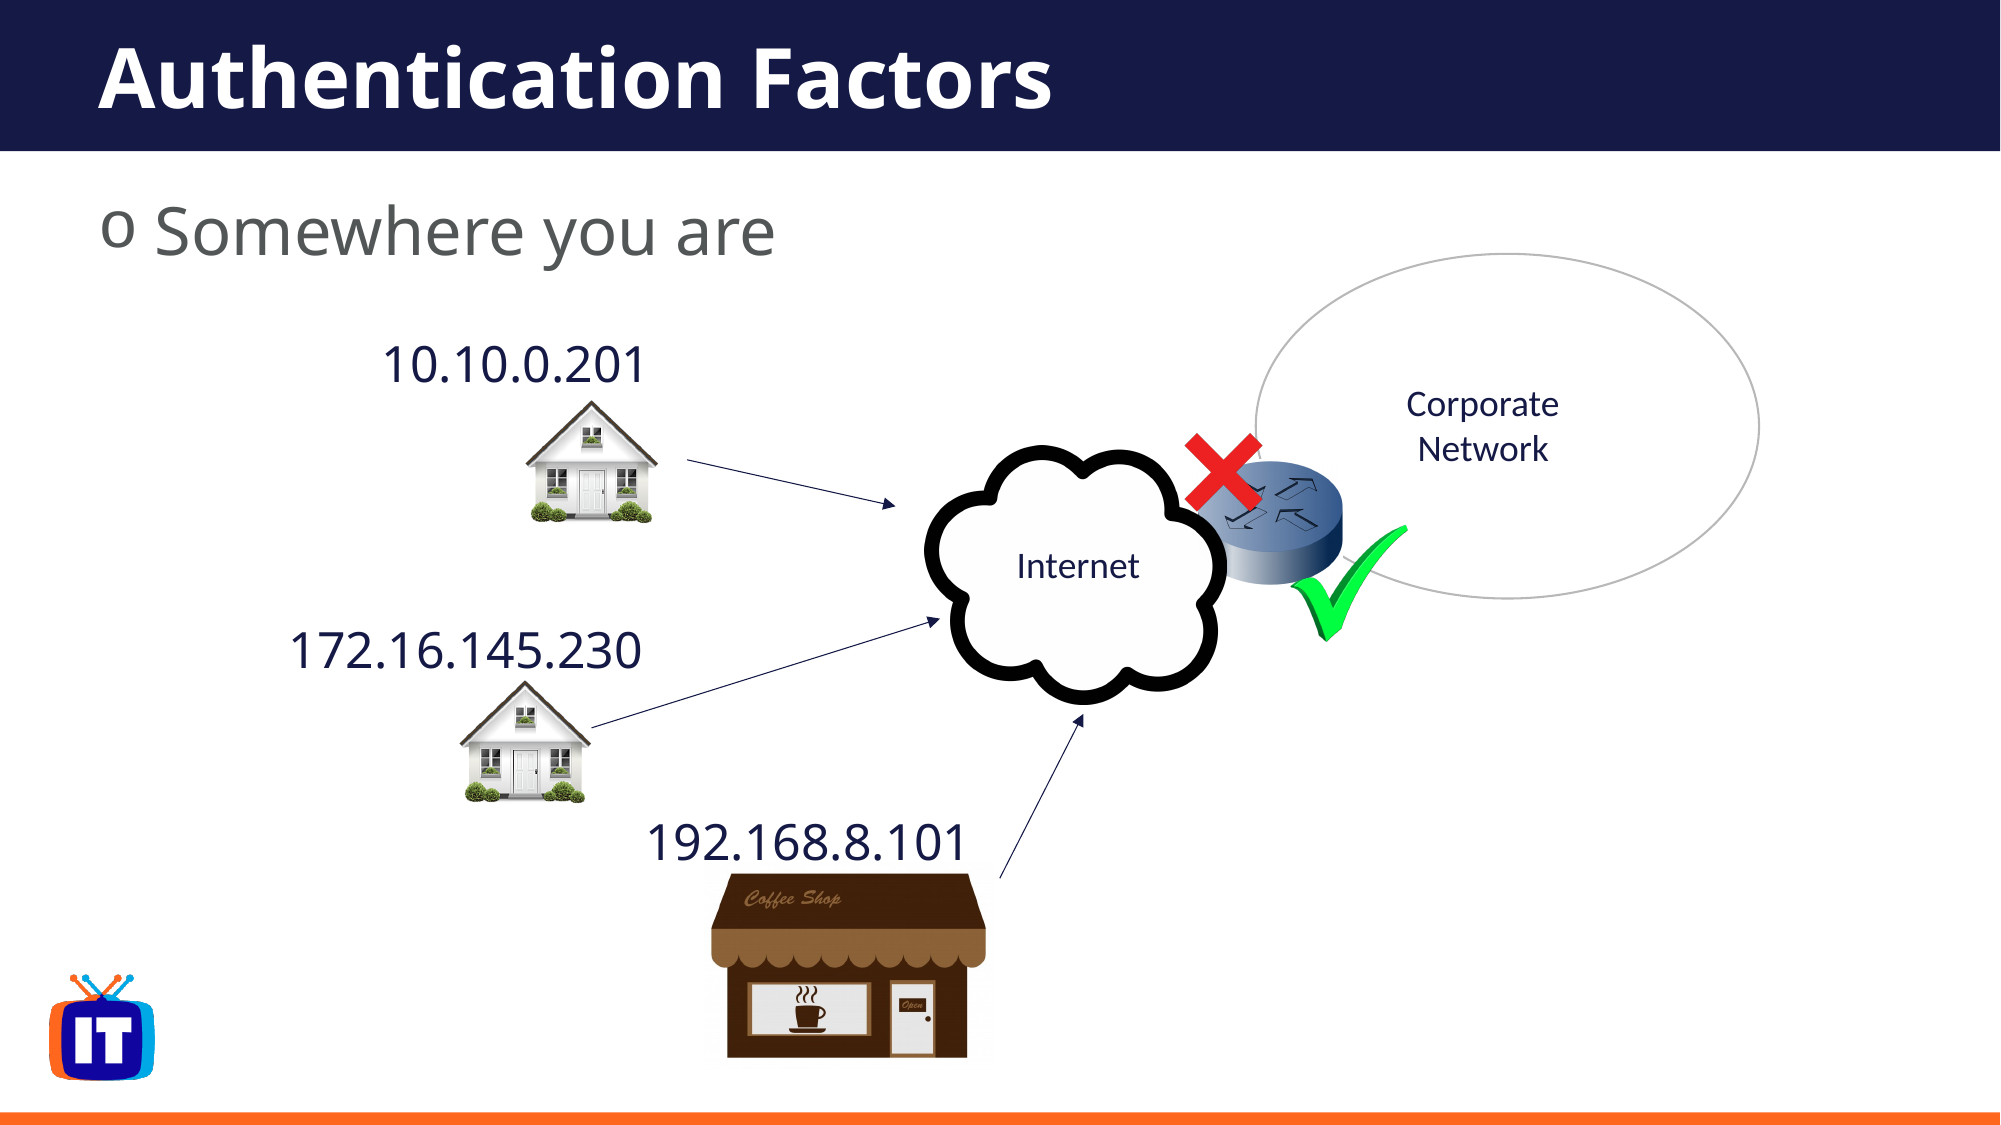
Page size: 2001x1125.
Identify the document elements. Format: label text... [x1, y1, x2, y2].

picture [524, 399, 659, 534]
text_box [687, 459, 896, 507]
list Somewhere you are [83, 190, 1917, 960]
picture [45, 968, 158, 1087]
picture [924, 424, 1452, 705]
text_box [999, 713, 1084, 879]
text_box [591, 618, 941, 728]
picture [704, 862, 993, 1069]
picture [458, 679, 592, 814]
title Authentication Factors [83, 0, 1917, 168]
